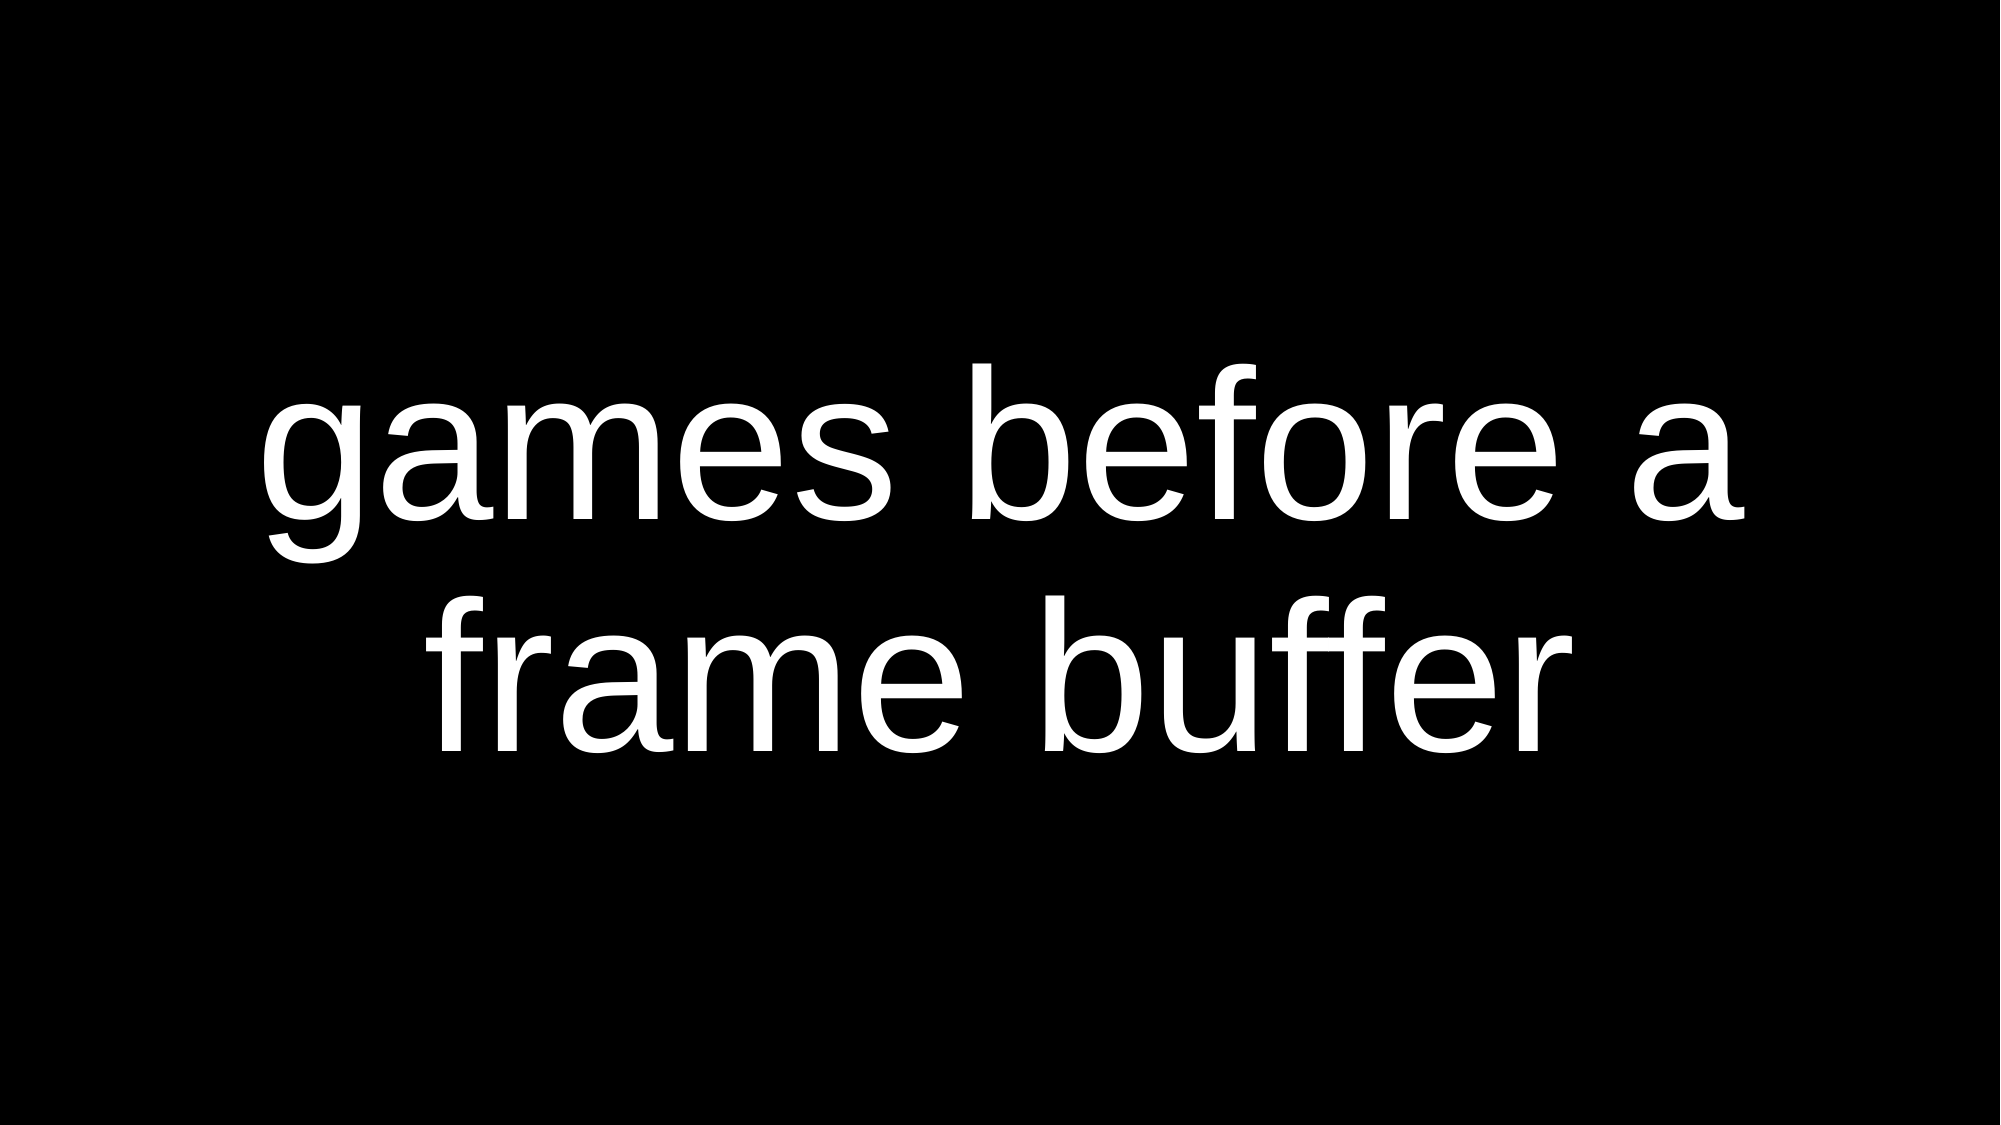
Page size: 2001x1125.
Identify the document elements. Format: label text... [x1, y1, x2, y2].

title games before a frame buffer [155, 319, 1845, 806]
